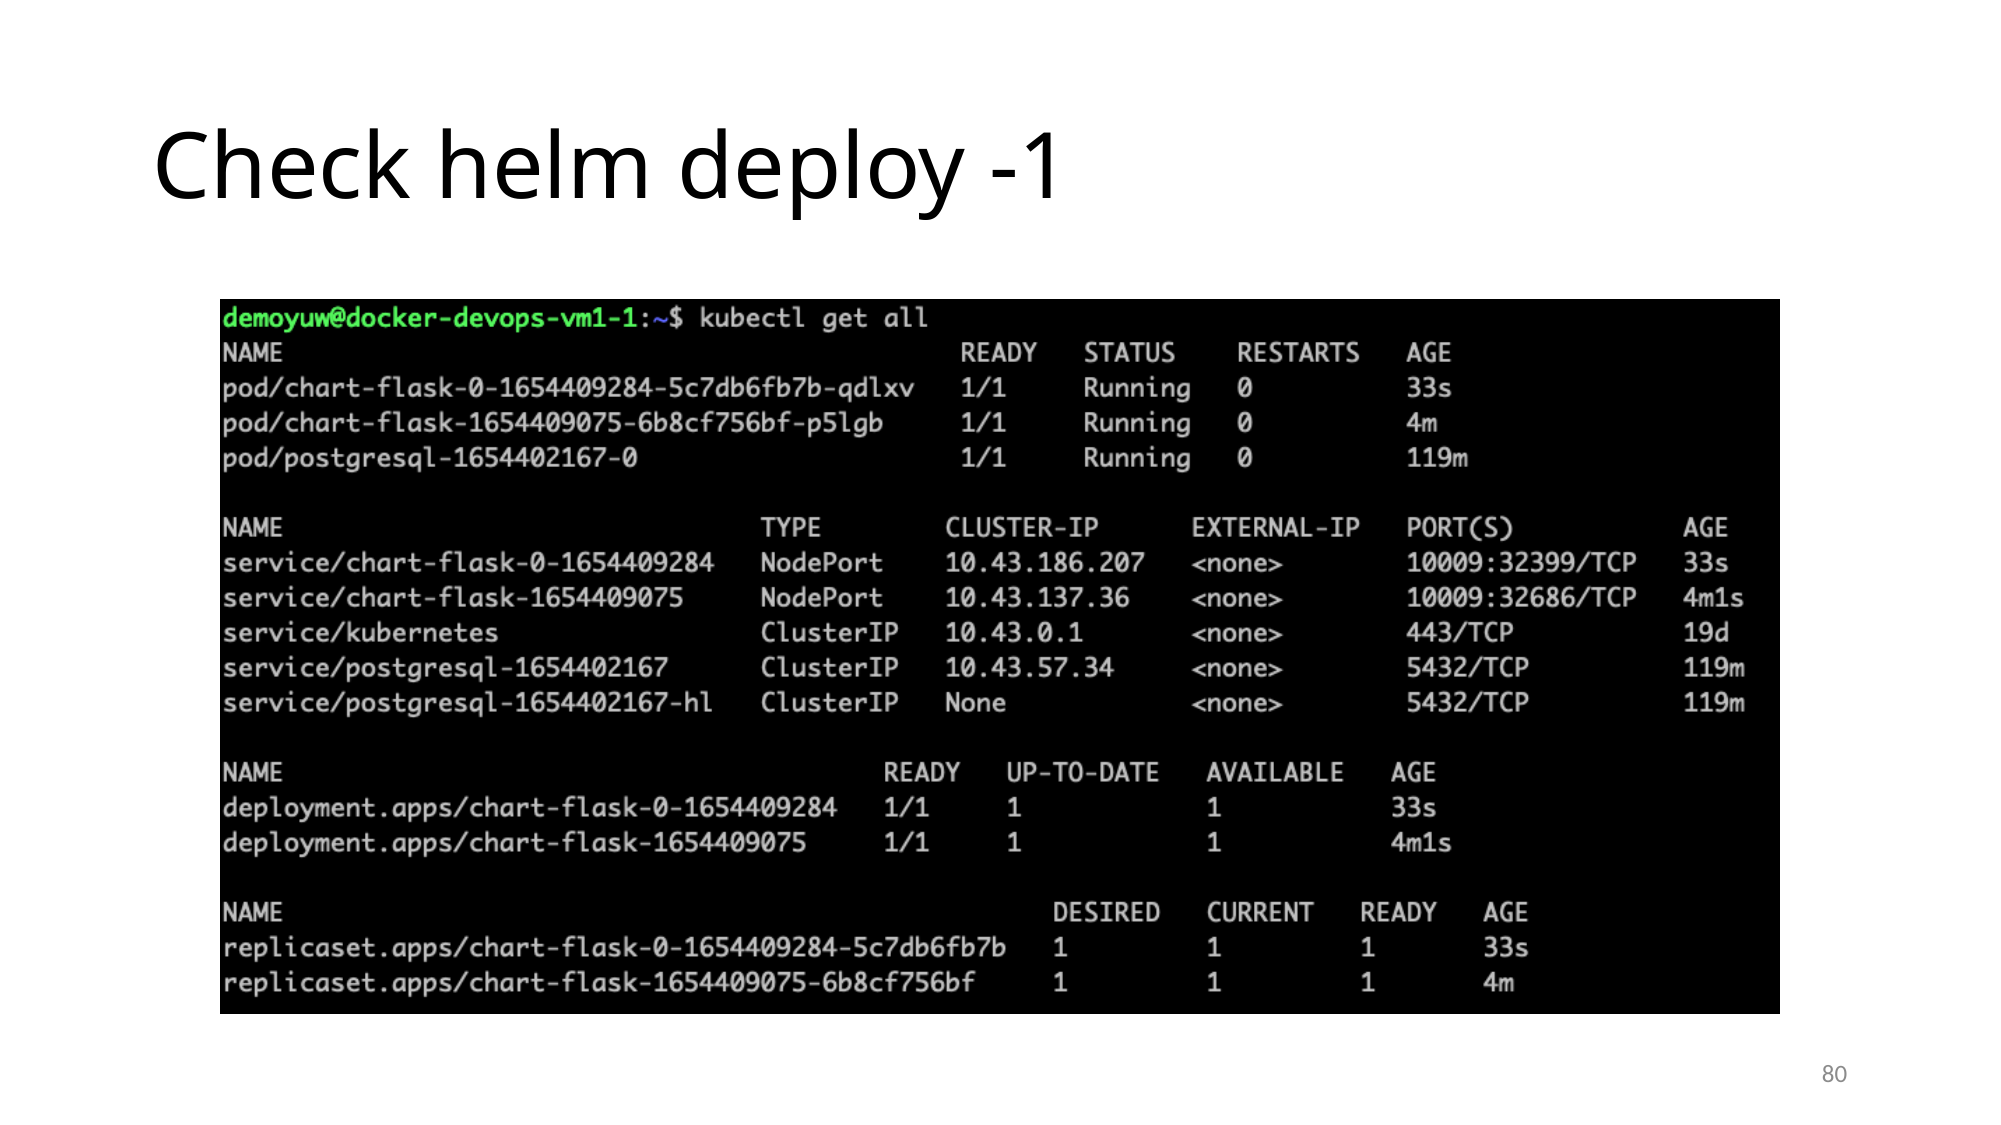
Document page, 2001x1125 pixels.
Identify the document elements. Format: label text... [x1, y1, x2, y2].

slide_number 80 [1412, 1042, 1863, 1103]
title Check helm deploy -1 [137, 59, 1863, 278]
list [220, 299, 1780, 1014]
